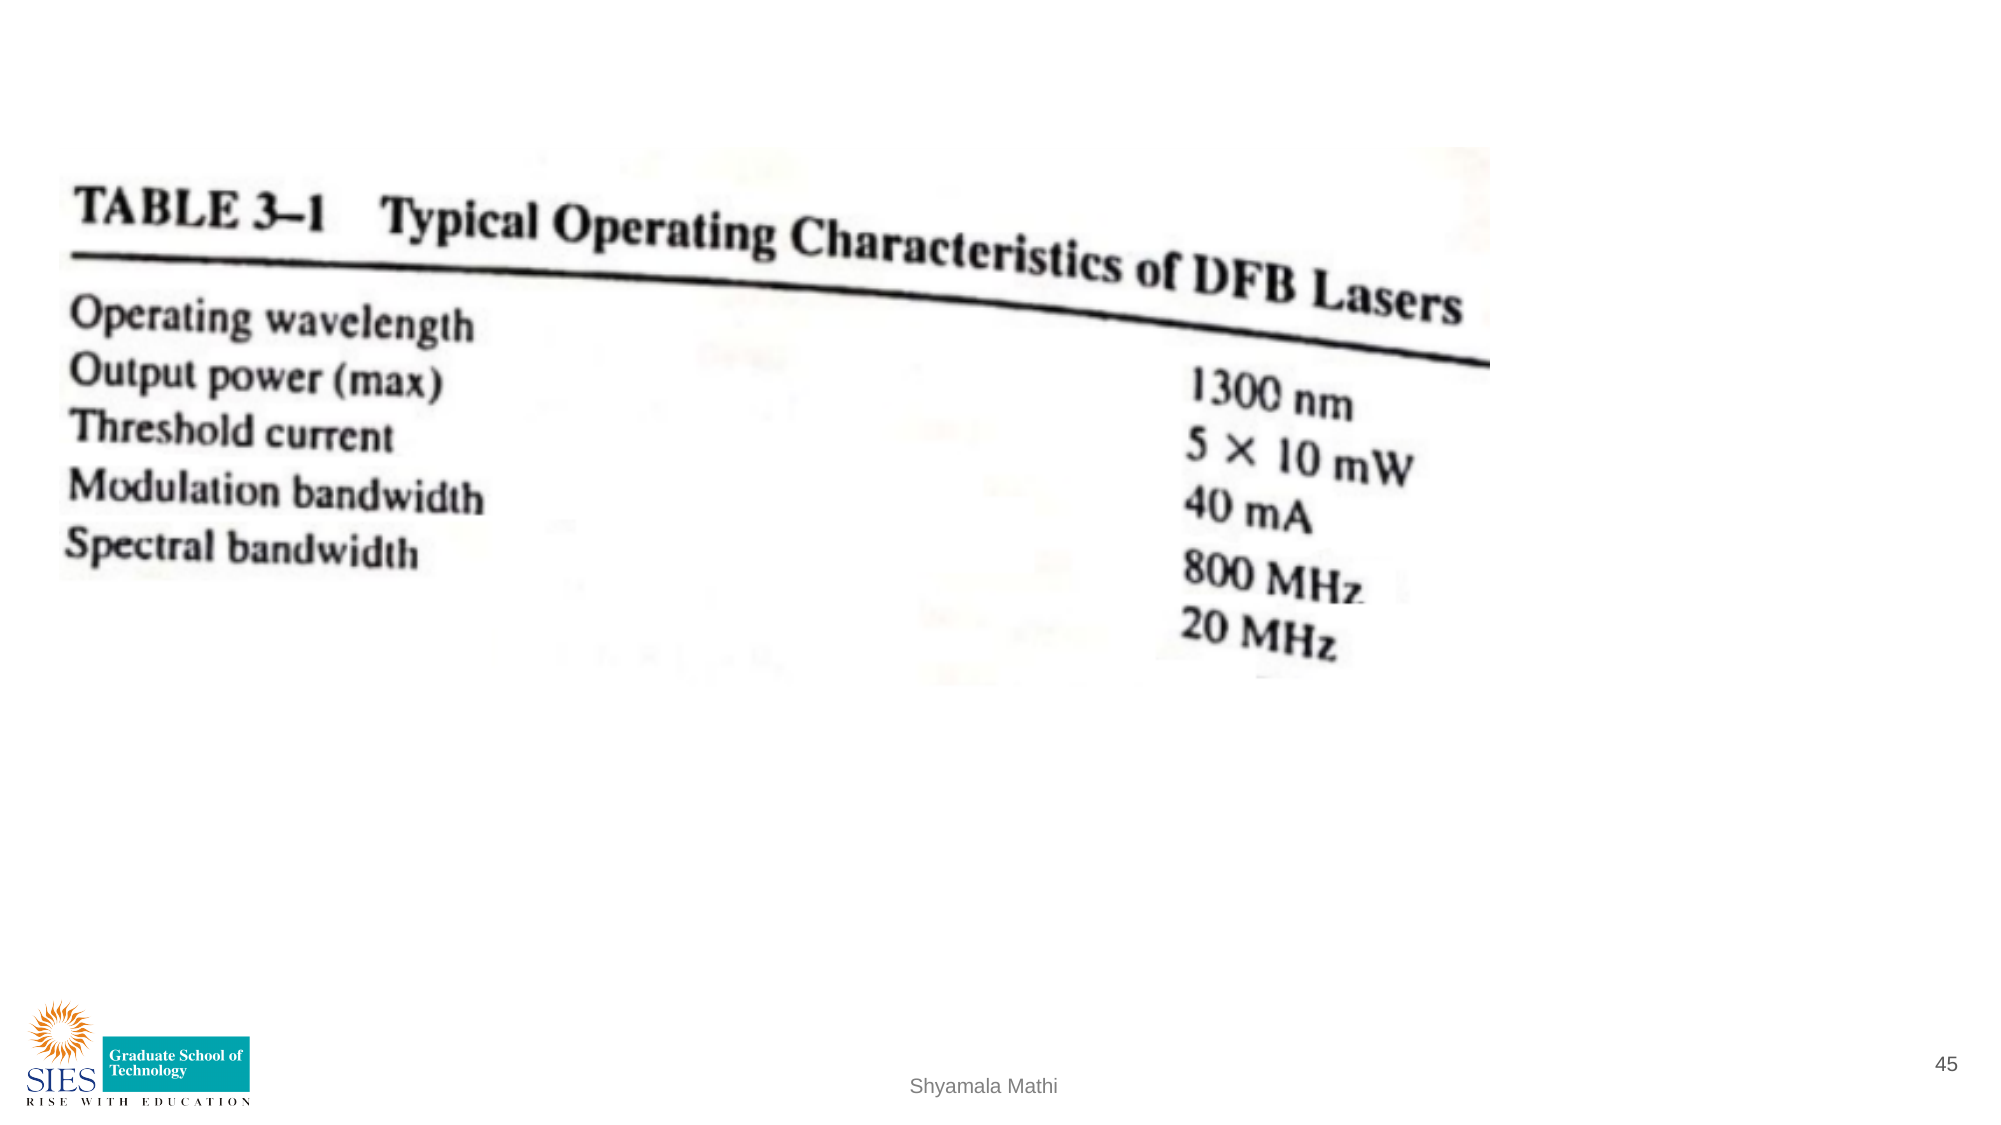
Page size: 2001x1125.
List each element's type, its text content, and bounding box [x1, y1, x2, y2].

slide_number 45 [1853, 1019, 1974, 1106]
picture [26, 998, 250, 1106]
picture [59, 147, 1490, 693]
